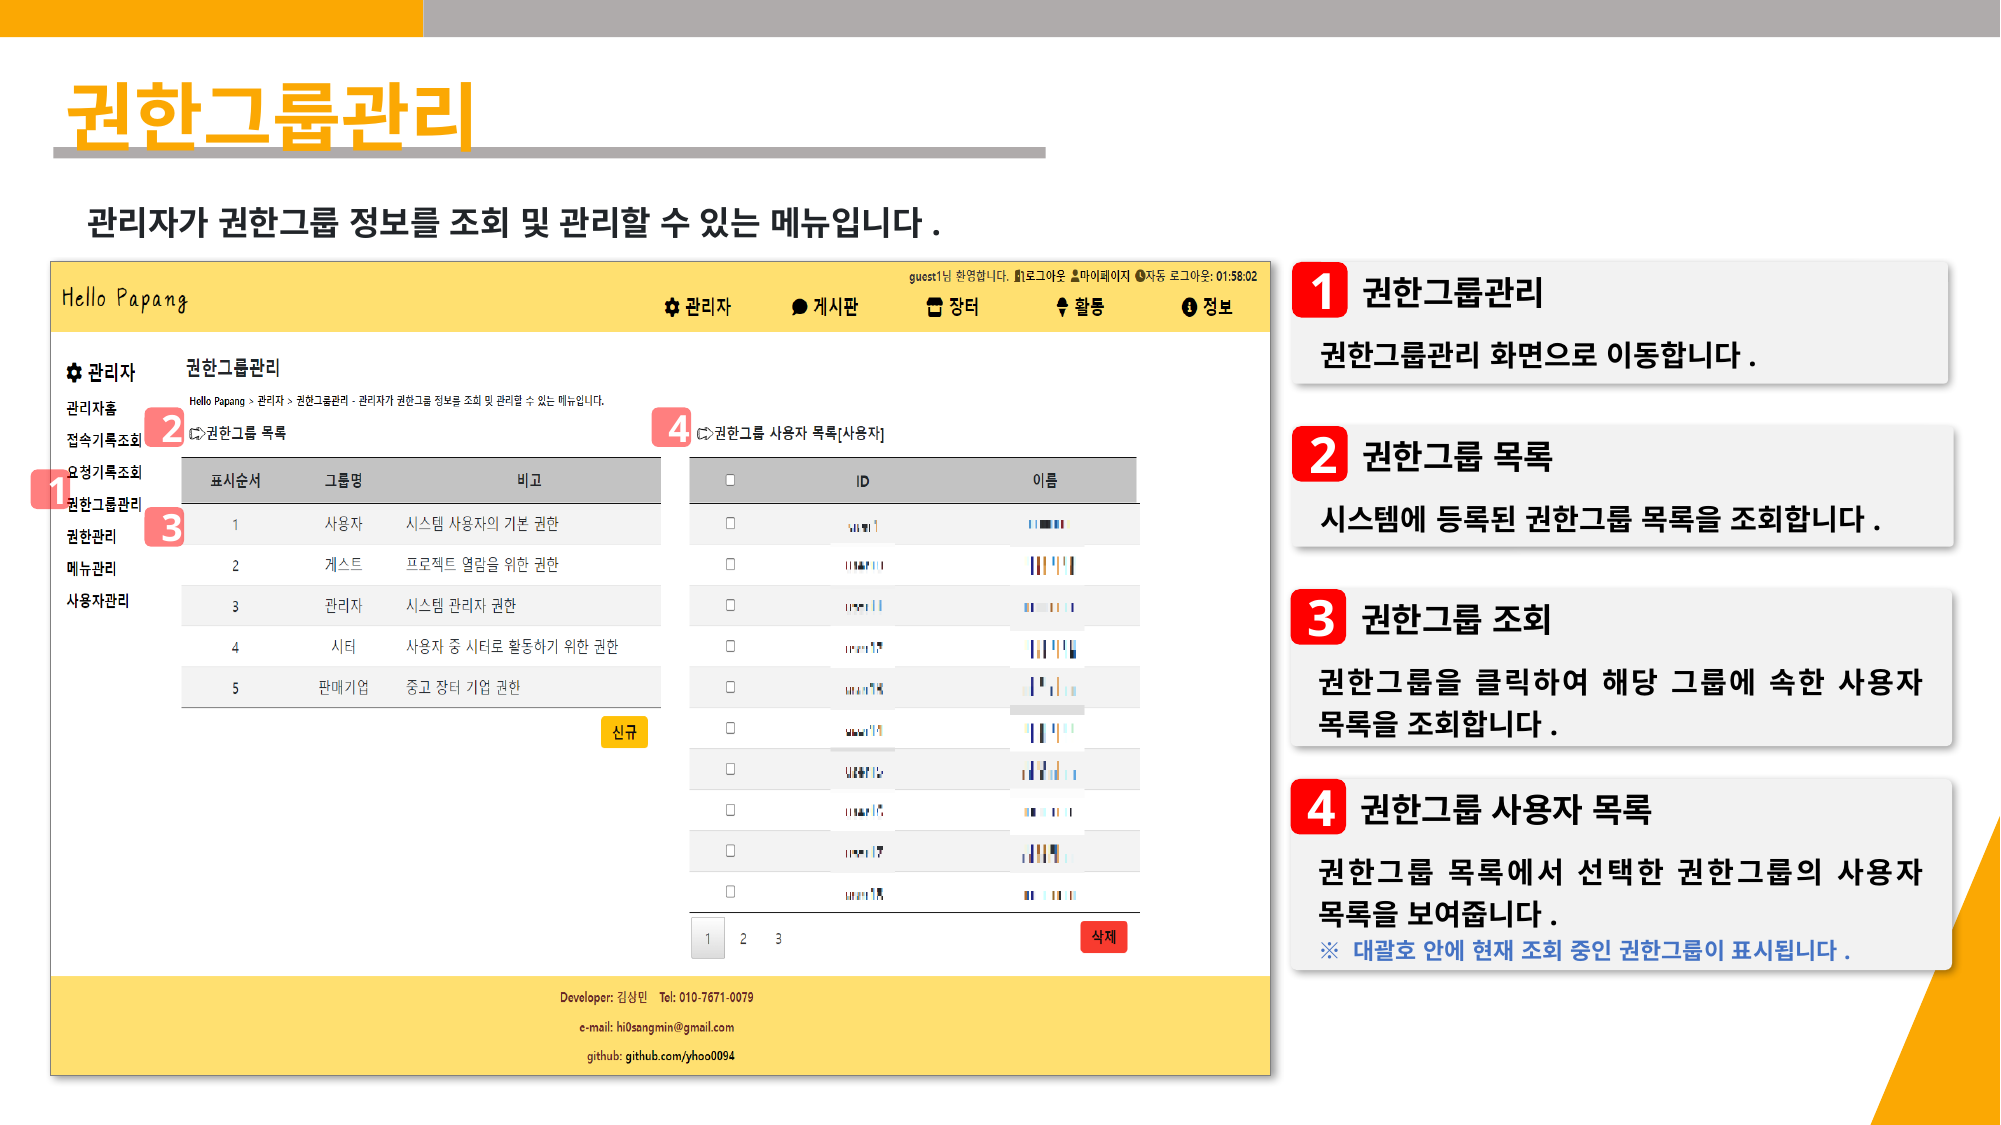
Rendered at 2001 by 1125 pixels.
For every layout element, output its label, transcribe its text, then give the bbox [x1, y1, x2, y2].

text_box 권한그룹관리 [50, 62, 977, 168]
text_box [1869, 813, 2000, 1125]
text_box [0, 0, 422, 38]
text_box 1 [29, 468, 50, 511]
text_box 권한그룹관리 [1347, 264, 1935, 320]
text_box 4 [1289, 777, 1346, 836]
text_box [1289, 588, 1954, 748]
text_box 권한그룹 조회 [1346, 592, 1941, 647]
text_box 권한그룹 목록에서 선택한 권한그룹의 사용자 목록을 보여줍니다. ※ 대괄호 안에 현재 조회 중인 권한그룹이 표시됩니다. [1303, 840, 1939, 972]
text_box 2 [1290, 425, 1347, 483]
text_box 시스템에 등록된 권한그룹 목록을 조회합니다. [1305, 487, 1941, 544]
text_box 권한그룹관리 화면으로 이동합니다. [1305, 323, 1935, 380]
text_box 3 [1289, 588, 1346, 646]
text_box [1289, 777, 1954, 972]
text_box [1291, 260, 1950, 385]
picture [50, 260, 1271, 1076]
text_box 1 [1290, 260, 1347, 319]
text_box [977, 146, 1047, 159]
text_box 관리자가 권한그룹 정보를 조회 및 관리할 수 있는 메뉴입니다. [72, 194, 1117, 250]
text_box 권한그룹을 클릭하여 해당 그룹에 속한 사용자 목록을 조회합니다. [1303, 650, 1939, 749]
text_box [1291, 425, 1955, 548]
text_box 권한그룹 목록 [1347, 428, 1943, 484]
text_box [422, 0, 2000, 38]
text_box 권한그룹 사용자 목록 [1346, 781, 1941, 837]
